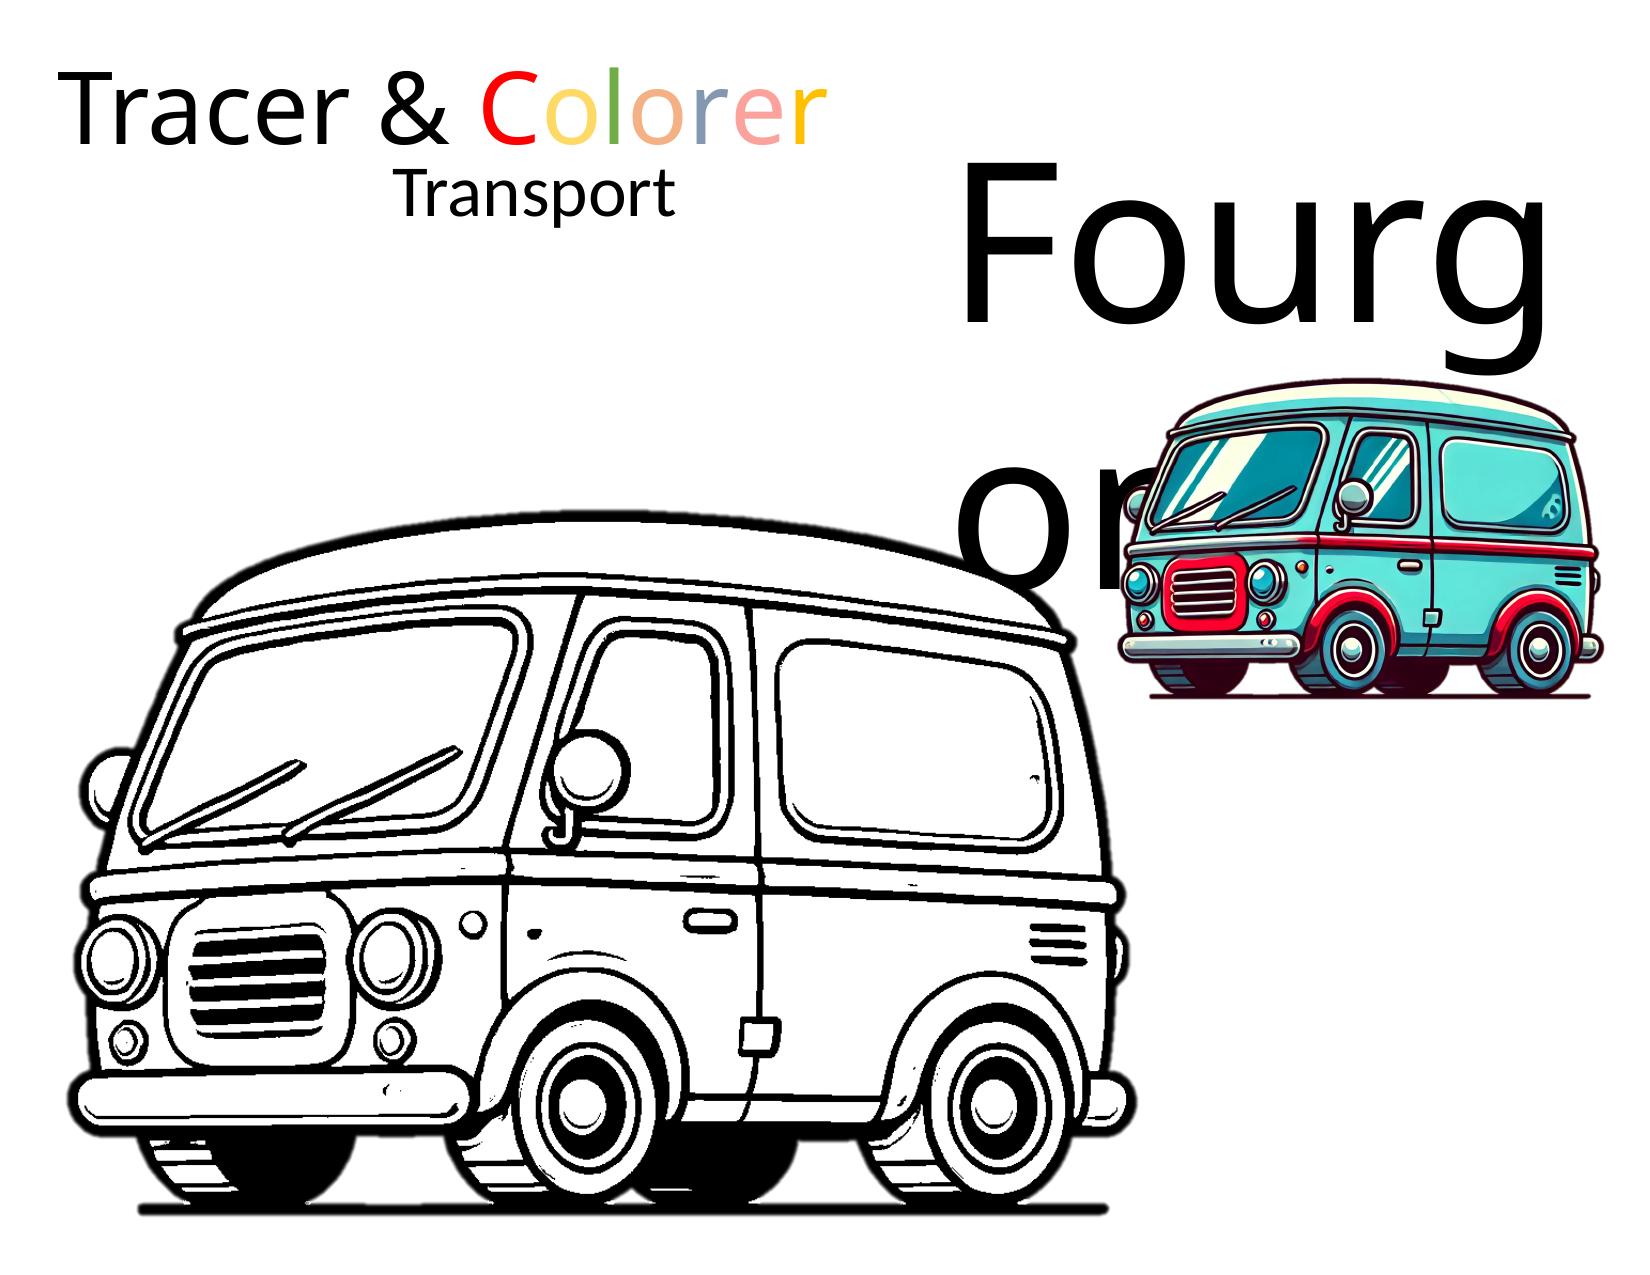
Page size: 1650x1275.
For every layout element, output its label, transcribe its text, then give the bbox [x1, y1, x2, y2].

text_box Transport [150, 173, 919, 239]
picture [45, 270, 1605, 1275]
text_box Tracer & Colorer [42, 36, 1007, 173]
text_box Fourgon [932, 91, 1650, 642]
